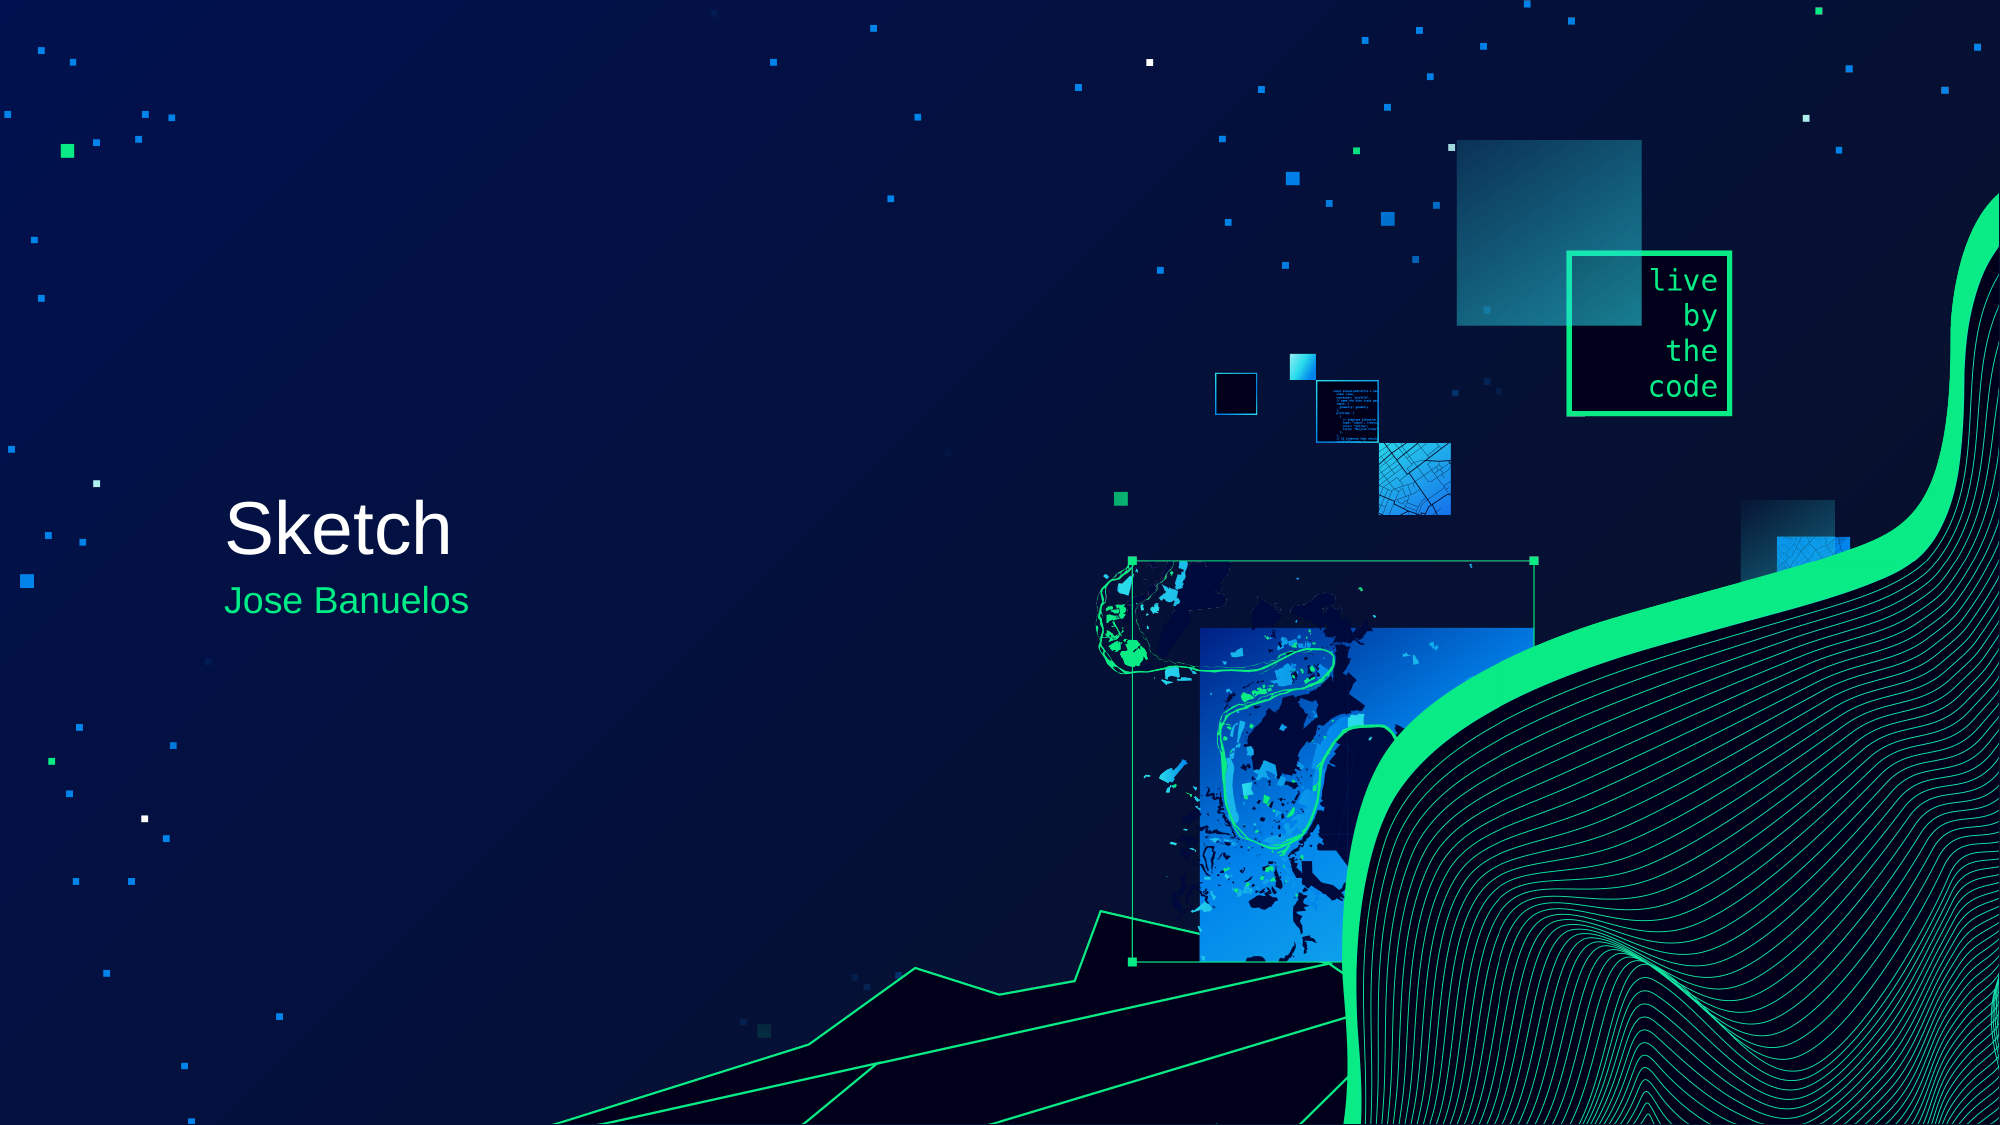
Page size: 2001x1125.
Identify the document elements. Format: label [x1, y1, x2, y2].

text_box [0, 0, 2000, 1125]
